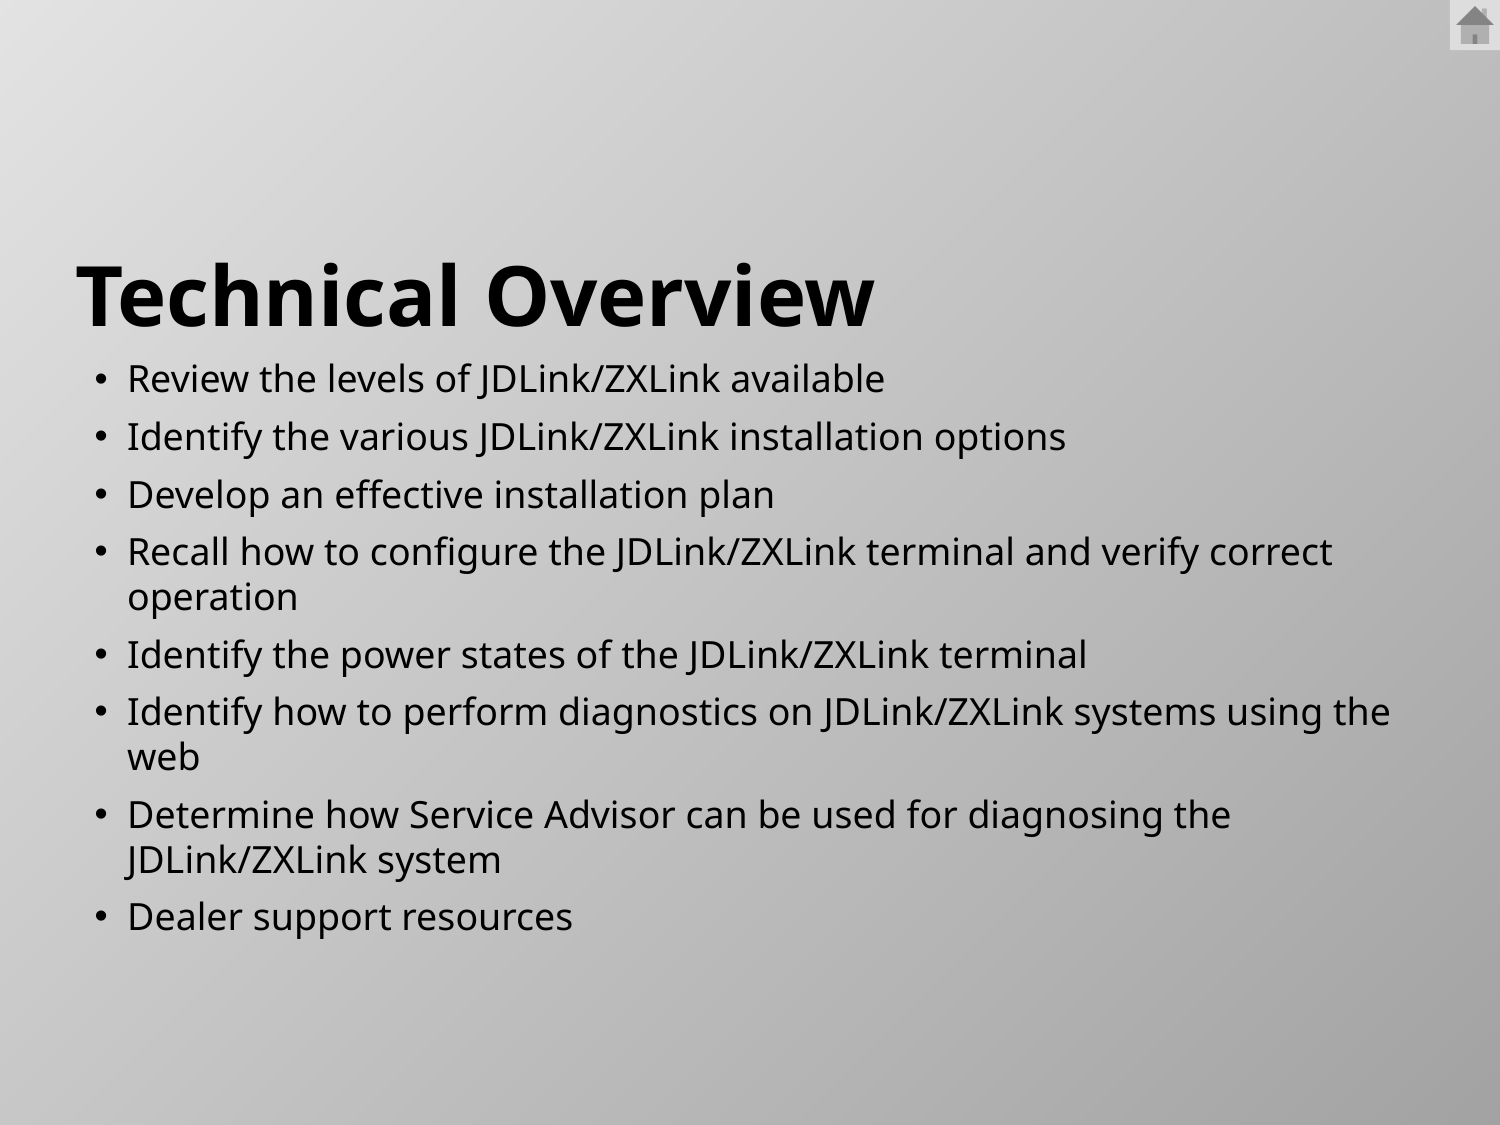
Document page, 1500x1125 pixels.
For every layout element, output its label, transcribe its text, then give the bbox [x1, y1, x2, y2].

list Technical Overview Review the levels of JDLink/ZXLink available Identify the various JDLink/ZXLink installation options Develop an effective installation plan Recall how to configure the JDLink/ZXLink terminal and verify correct operation Identify the power states of the JDLink/ZXLink terminal Identify how to perform diagnostics on JDLink/ZXLink systems using the web Determine how Service Advisor can be used for diagnosing the JDLink/ZXLink system Dealer support resources [75, 243, 1425, 985]
text_box [0, 0, 1500, 1125]
text_box [1449, 0, 1500, 51]
